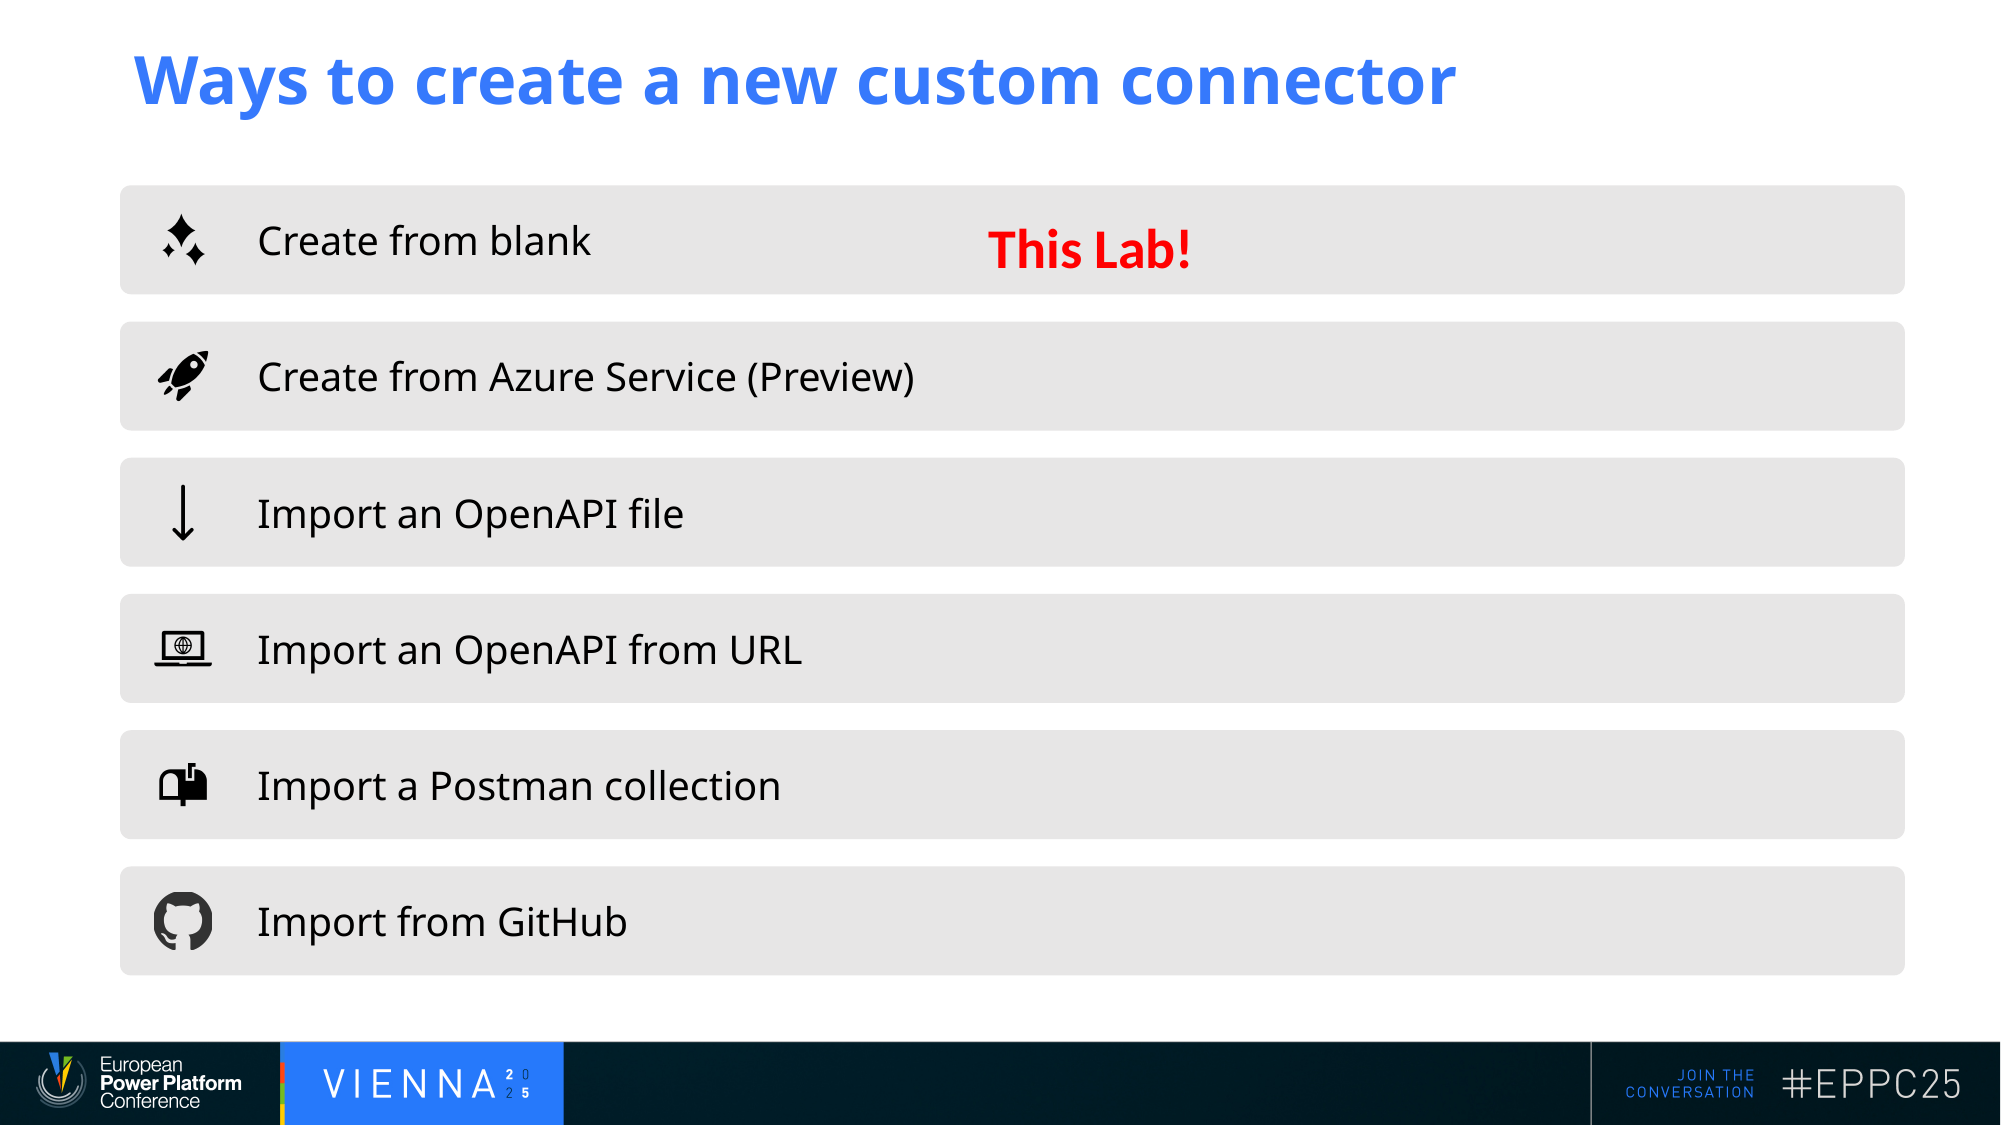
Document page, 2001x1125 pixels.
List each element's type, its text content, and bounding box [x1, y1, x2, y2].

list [119, 184, 1905, 976]
picture [0, 0, 2001, 1125]
title Ways to create a new custom connector [120, 39, 1880, 159]
